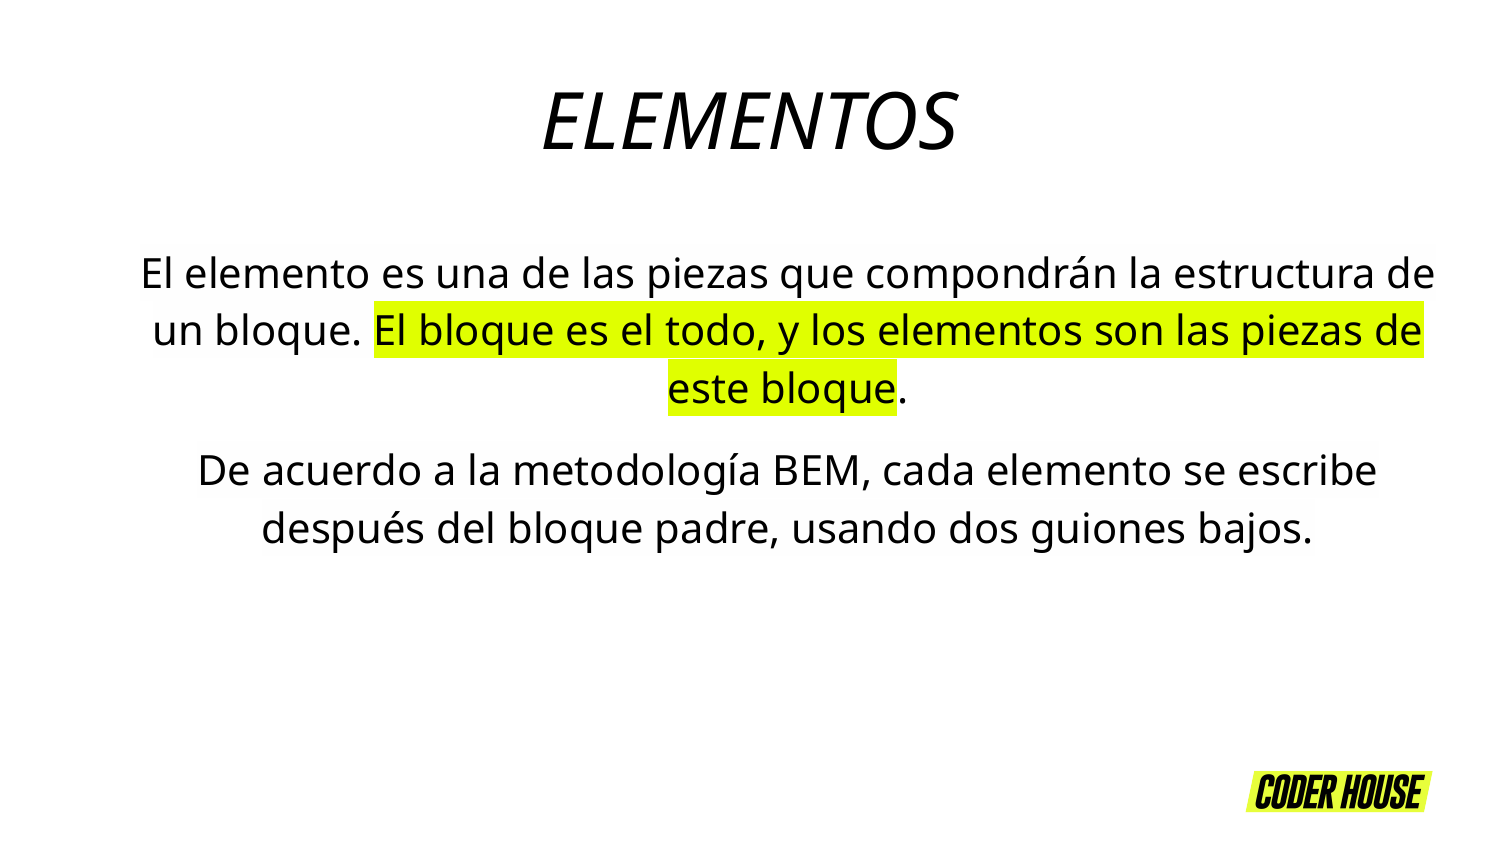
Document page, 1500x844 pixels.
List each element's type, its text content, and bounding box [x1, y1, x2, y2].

text_box El elemento es una de las piezas que compondrán la estructura de un bloque. El bloque es el todo, y los elementos son las piezas de este bloque. De acuerdo a la metodología BEM, cada elemento se escribe después del bloque padre, usando dos guiones bajos. [119, 270, 1458, 719]
text_box ELEMENTOS [105, 41, 1395, 203]
picture [1241, 764, 1437, 819]
